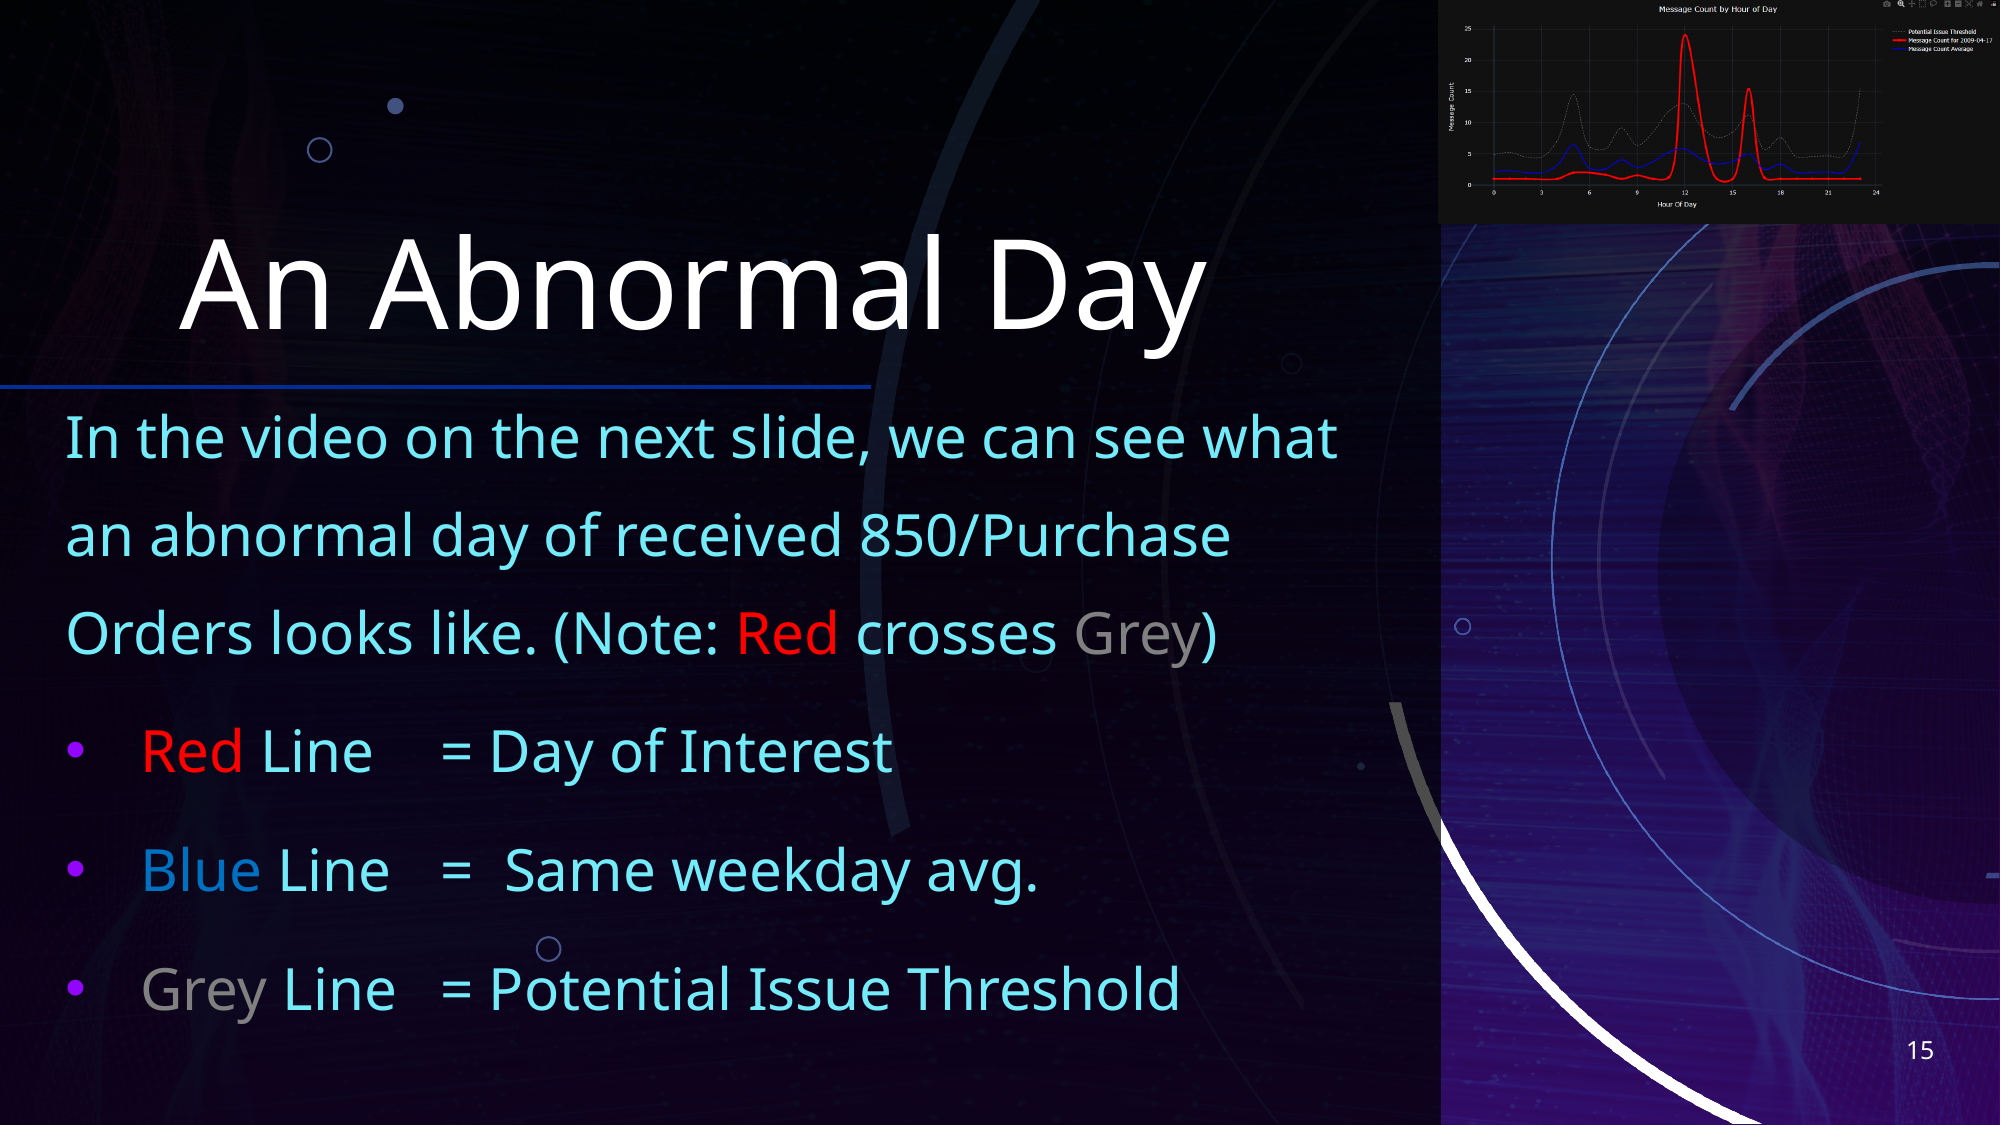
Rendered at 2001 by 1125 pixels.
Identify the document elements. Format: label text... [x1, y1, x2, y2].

title An Abnormal Day [164, 172, 1299, 364]
slide_number 15 [1499, 1021, 1950, 1082]
list In the video on the next slide, we can see what an abnormal day of received 850/Purchase Orders looks like. (Note: Red crosses Grey) Red Line = Day of Interest Blue Line = Same weekday avg. Grey Line = Potential Issue Threshold [50, 364, 1418, 1050]
picture [730, 0, 2000, 1124]
